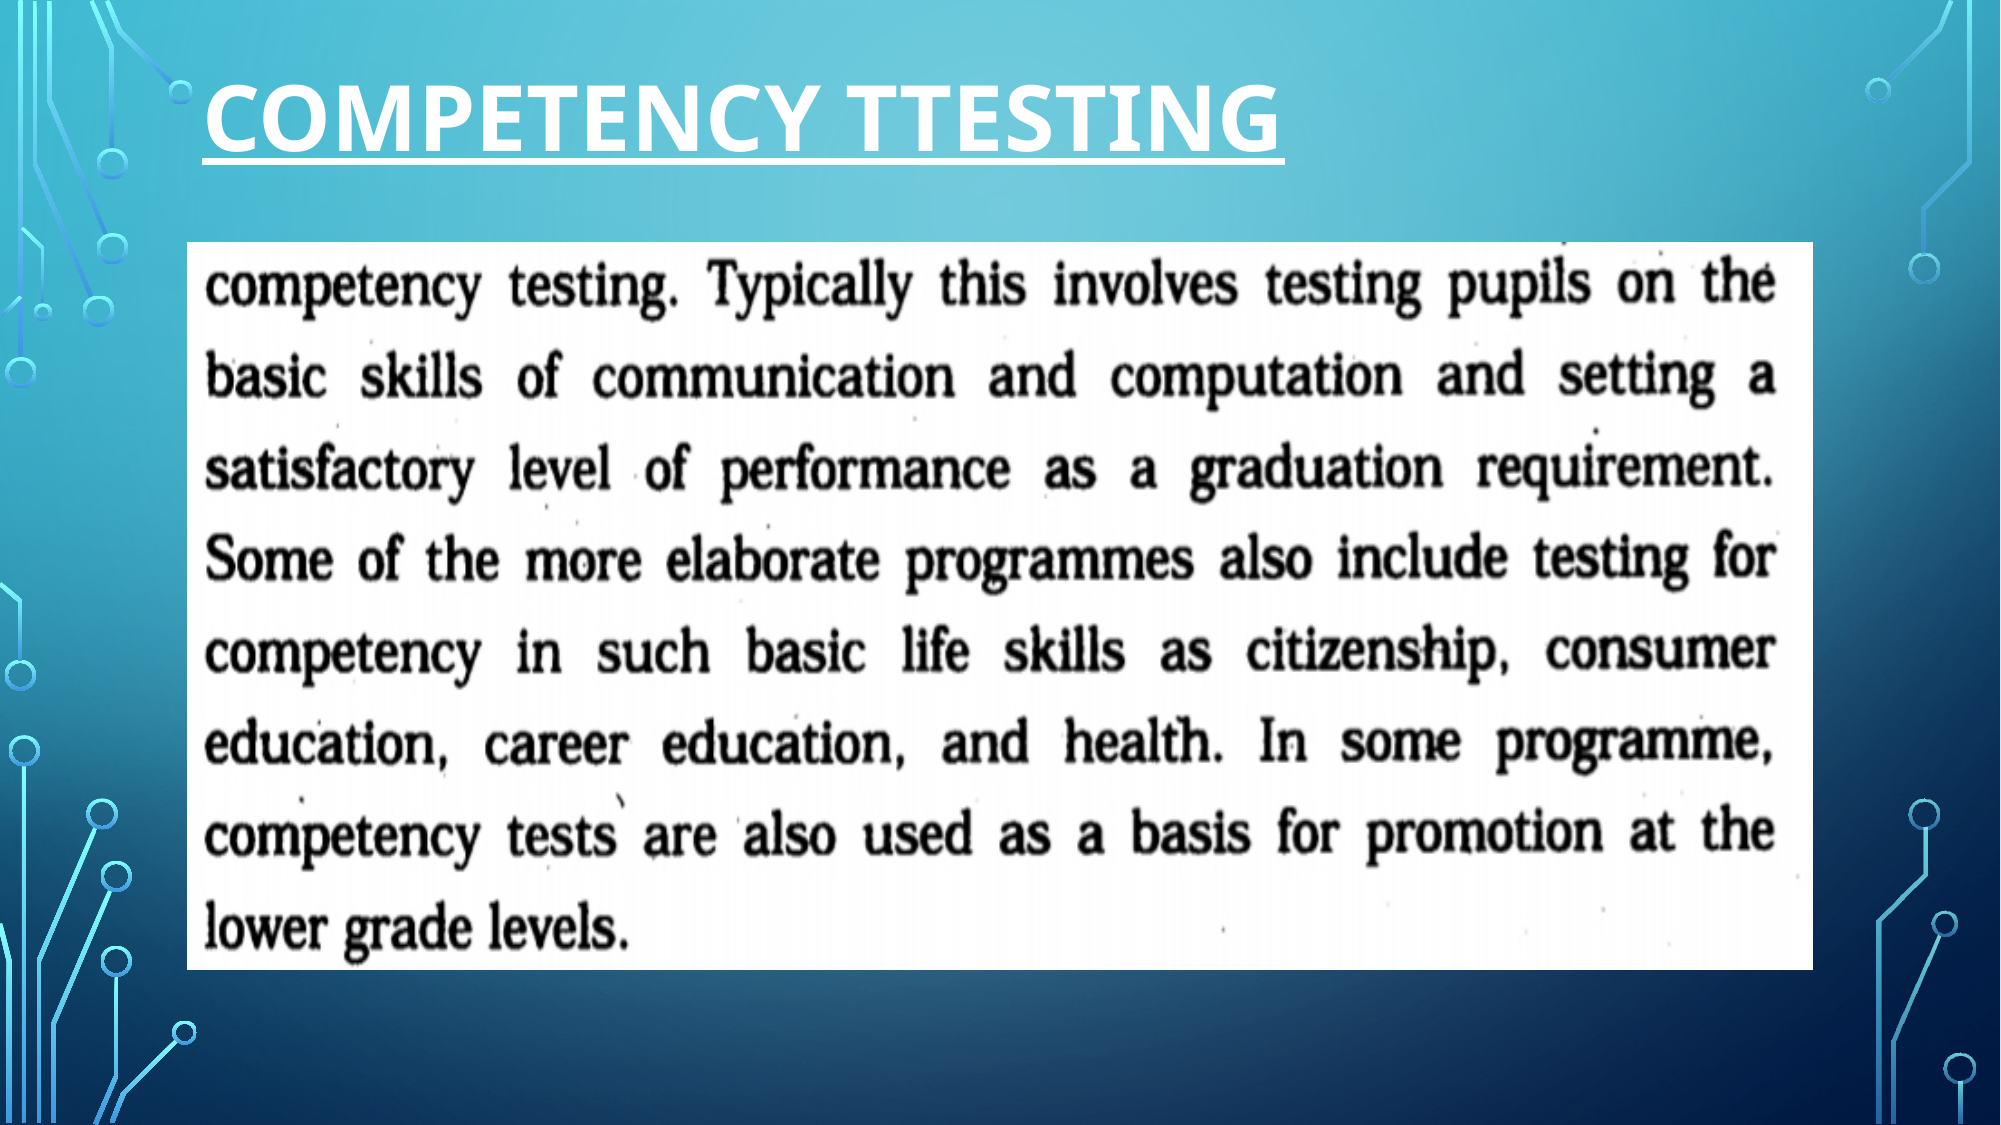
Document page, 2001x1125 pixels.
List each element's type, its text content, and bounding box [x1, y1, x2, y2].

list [186, 242, 1813, 971]
title COMPETENCY TTESTING [187, 0, 1813, 242]
